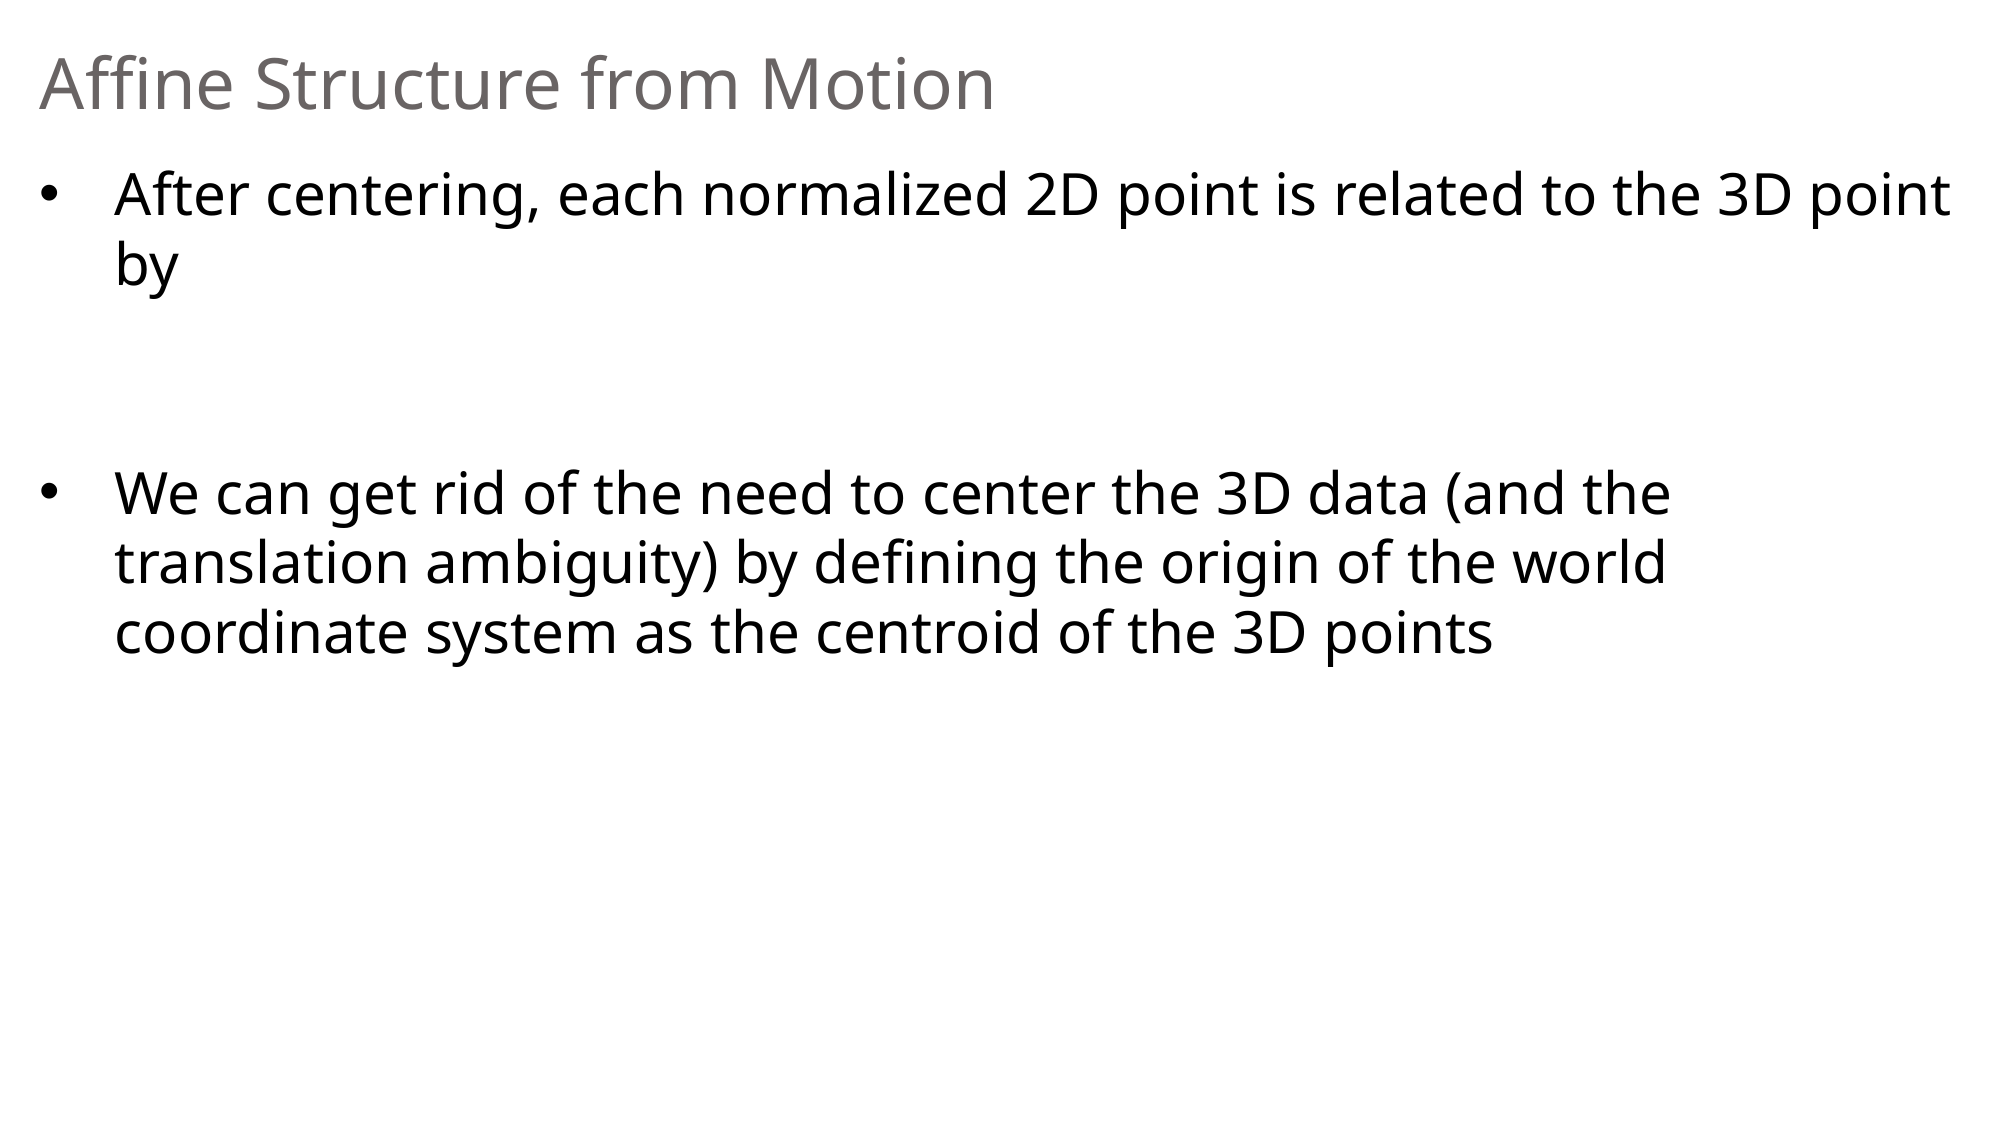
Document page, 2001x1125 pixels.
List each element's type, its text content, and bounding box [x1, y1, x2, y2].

title Affine Structure from Motion [24, 12, 1976, 151]
